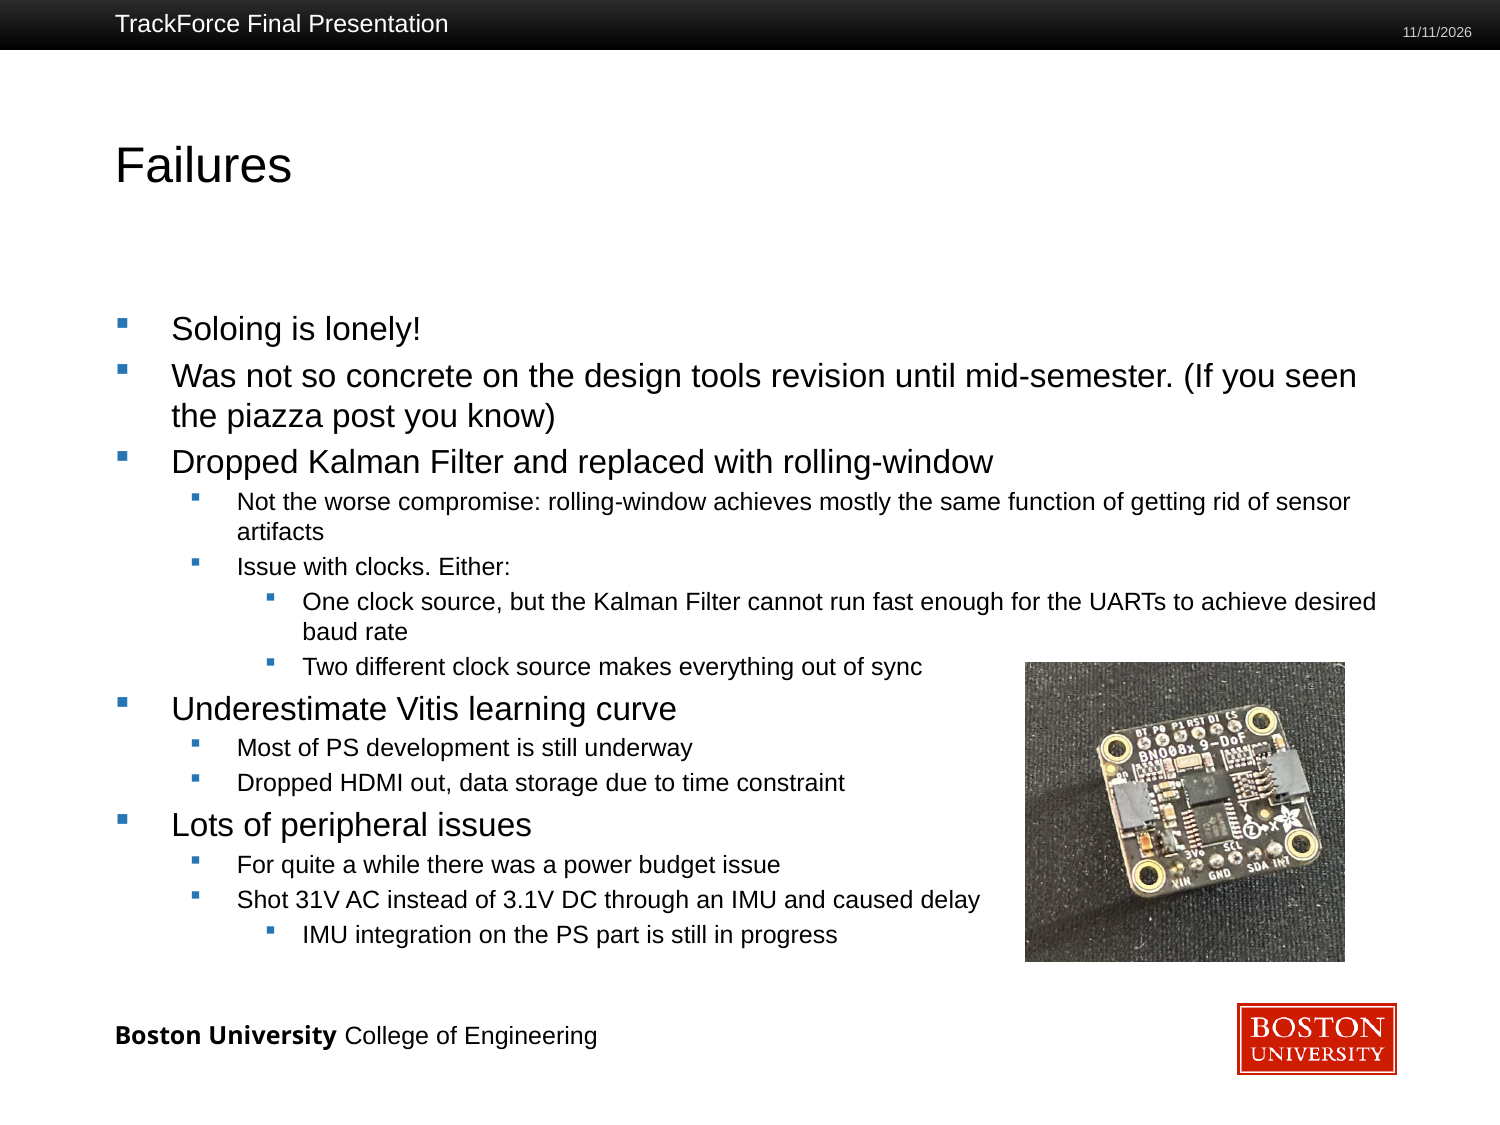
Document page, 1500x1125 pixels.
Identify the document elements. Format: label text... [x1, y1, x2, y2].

picture [1237, 1003, 1397, 1075]
footer TrackForce Final Presentation [99, 0, 938, 50]
picture [1024, 662, 1345, 962]
title Failures [99, 125, 1400, 238]
list Soloing is lonely! Was not so concrete on the design tools revision until mid-semester. (If you seen the piazza post you know) Dropped Kalman Filter and replaced with rolling-window Not the worse compromise: rolling-window achieves mostly the same function of getting rid of sensor artifacts Issue with clocks. Either: One clock source, but the Kalman Filter cannot run fast enough for the UARTs to achieve desired baud rate Two different clock source makes everything out of sync Underestimate Vitis learning curve Most of PS development is still underway Dropped HDMI out, data storage due to time constraint Lots of peripheral issues For quite a while there was a power budget issue Shot 31V AC instead of 3.1V DC through an IMU and caused delay IMU integration on the PS part is still in progress [99, 299, 1400, 938]
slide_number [1312, 12, 1488, 50]
